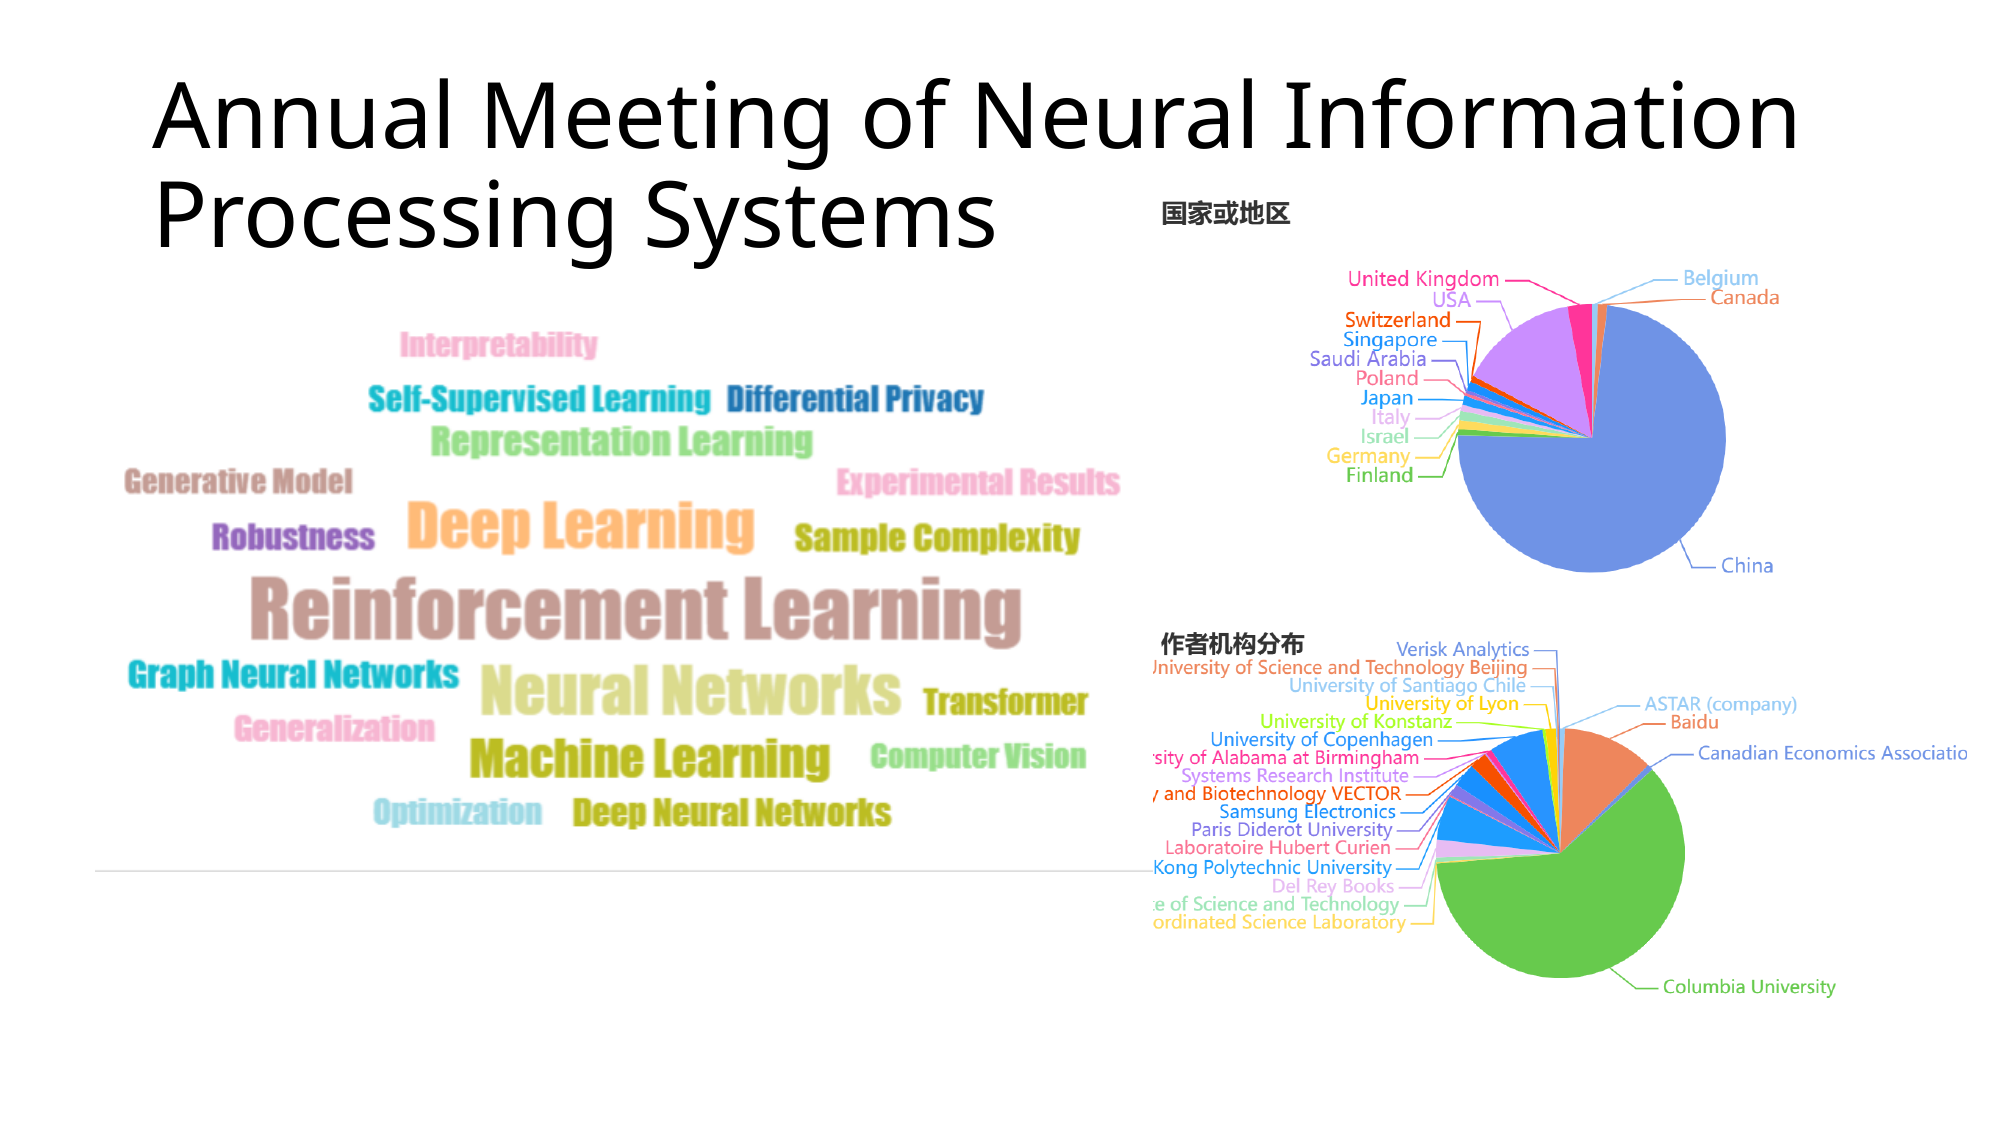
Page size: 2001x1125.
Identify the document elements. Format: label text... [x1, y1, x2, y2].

title Annual Meeting of Neural Information Processing Systems [137, 59, 1863, 278]
picture [94, 193, 2000, 1080]
